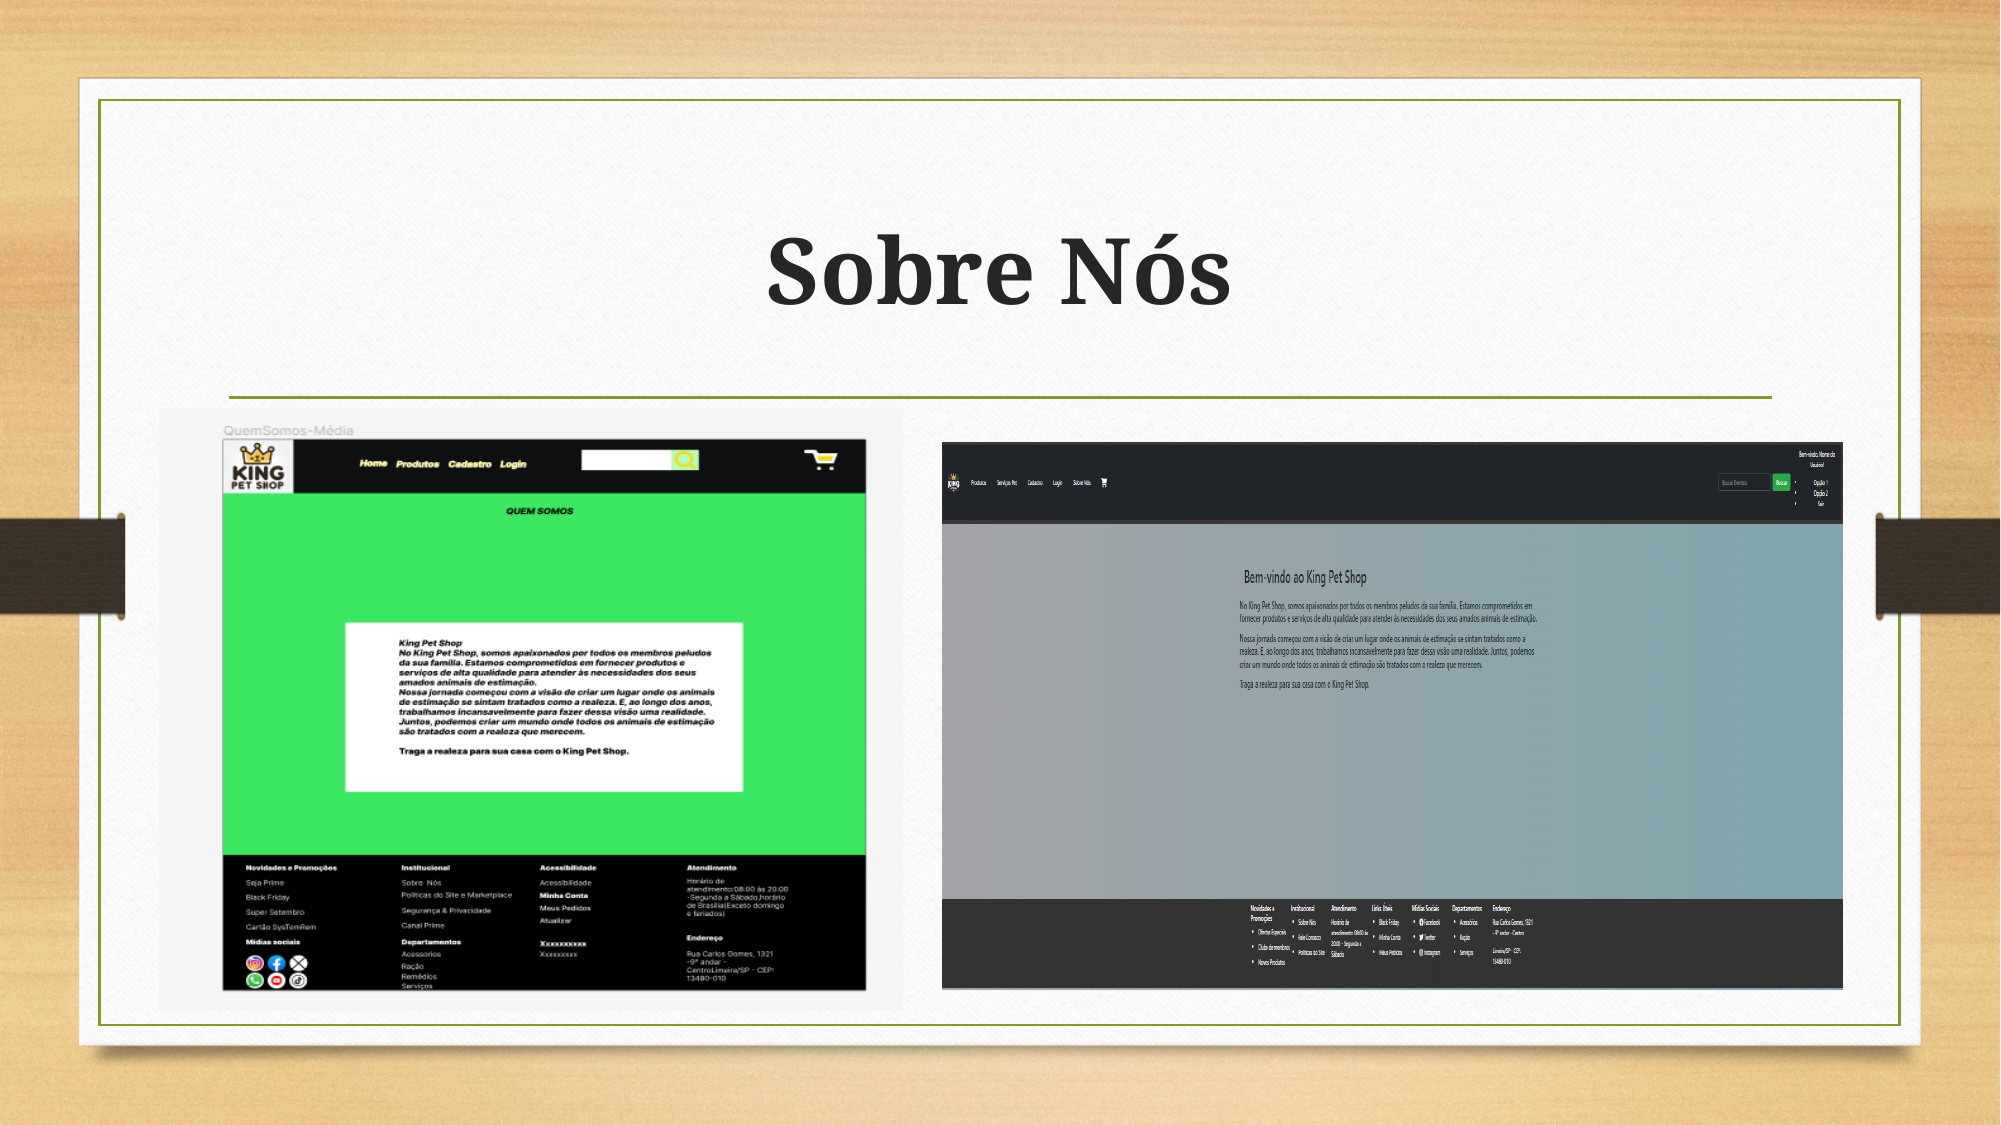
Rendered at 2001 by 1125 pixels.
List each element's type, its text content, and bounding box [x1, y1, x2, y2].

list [158, 408, 903, 1011]
picture [0, 0, 2001, 1125]
title Sobre Nós [212, 161, 1788, 375]
